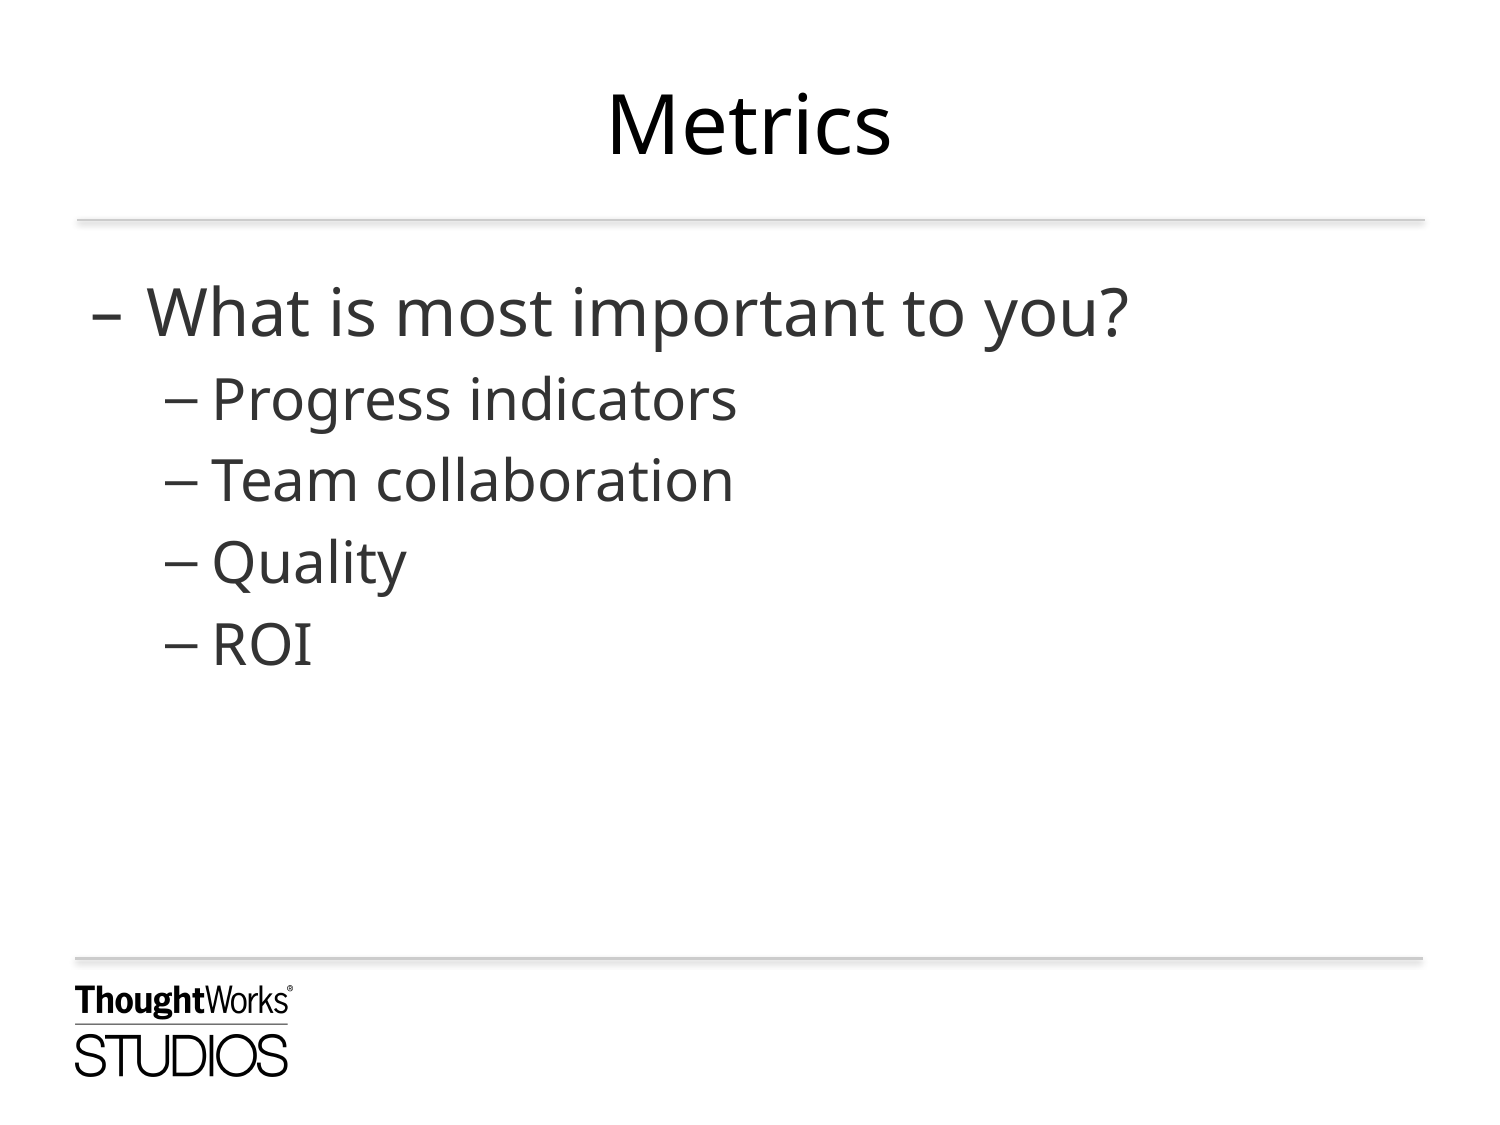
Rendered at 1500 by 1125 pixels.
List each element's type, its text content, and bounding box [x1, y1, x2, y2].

list What is most important to you? Progress indicators Team collaboration Quality ROI [75, 262, 1425, 948]
title Metrics [75, 45, 1425, 197]
picture [75, 985, 293, 1077]
